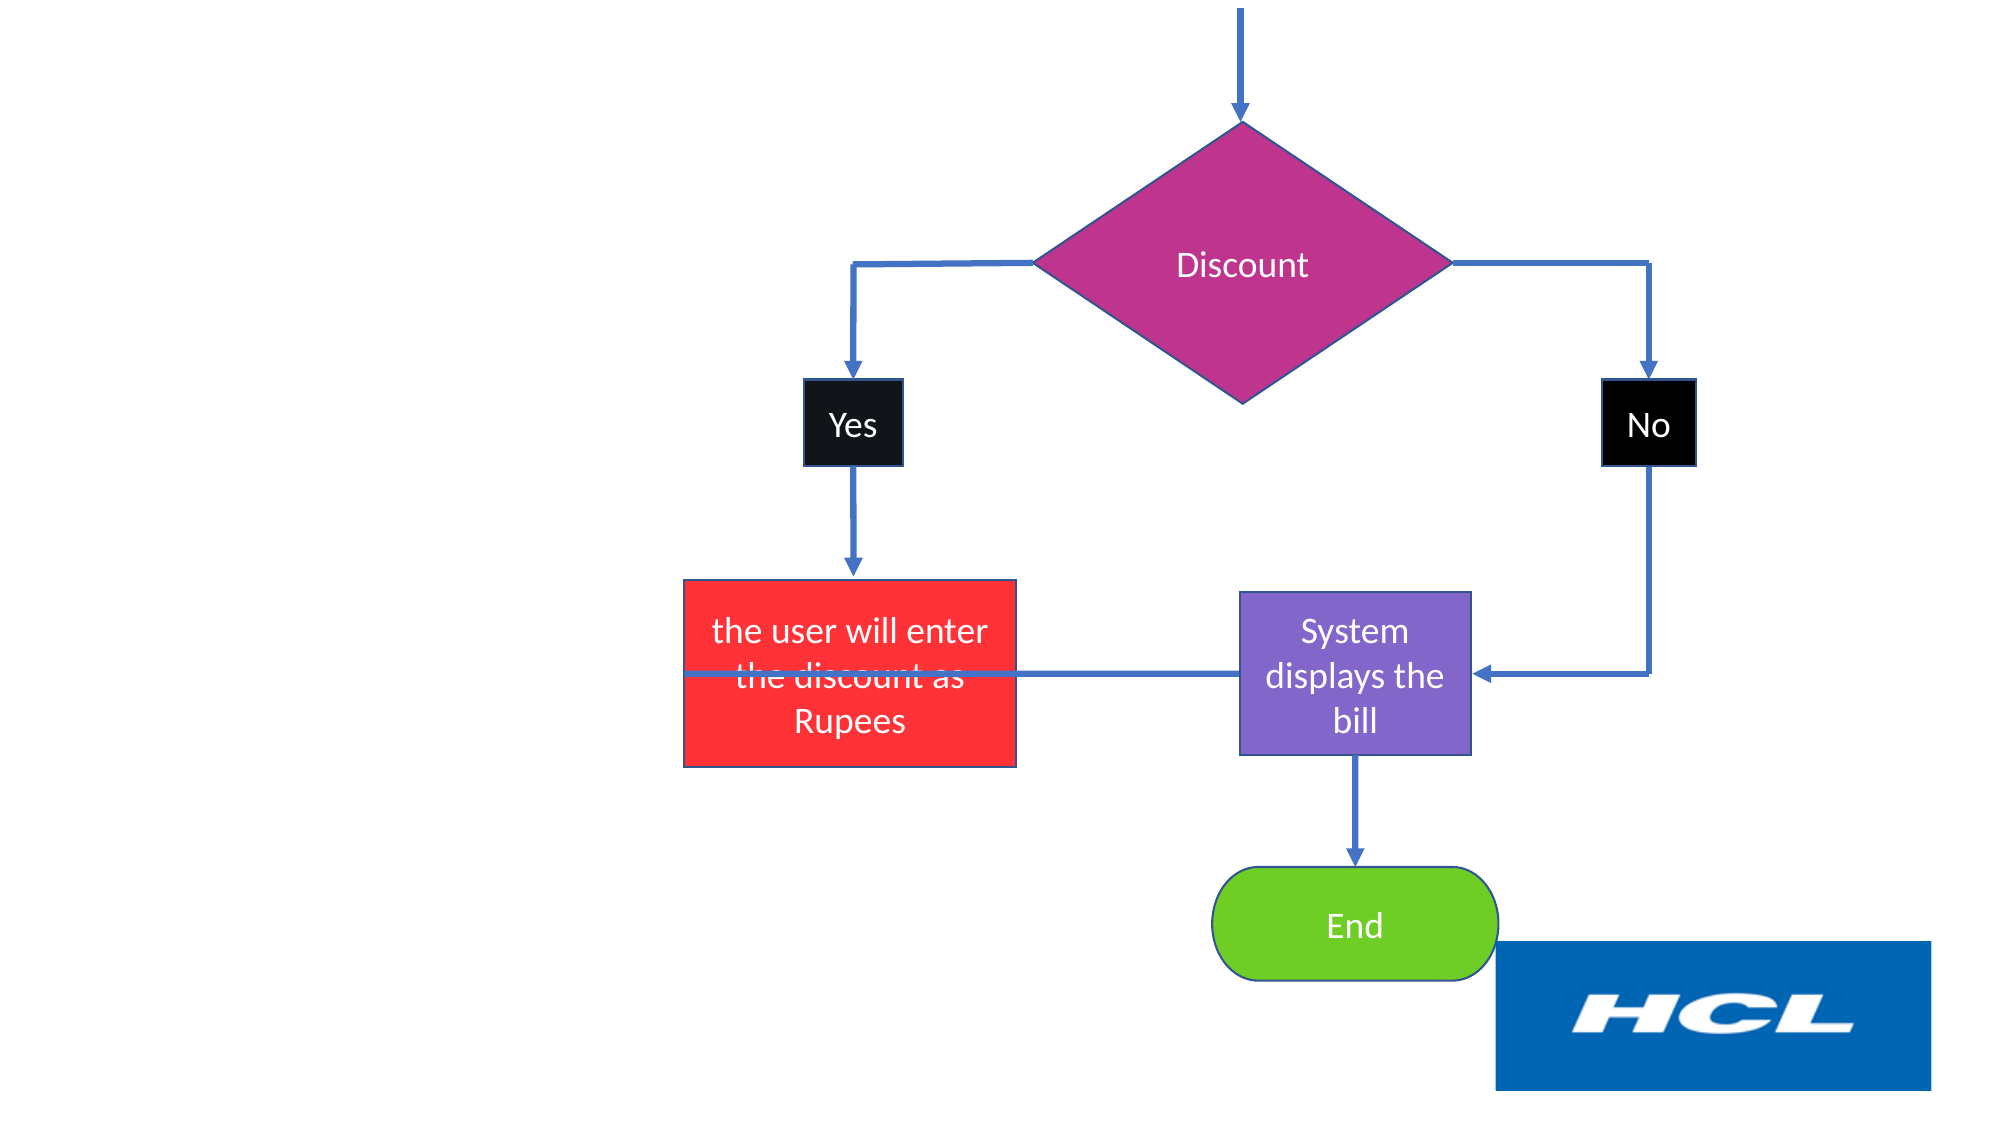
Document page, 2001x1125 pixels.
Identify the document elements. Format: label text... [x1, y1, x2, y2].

text_box End [1211, 865, 1500, 982]
text_box Yes [803, 378, 904, 467]
text_box System displays the bill [1239, 591, 1472, 756]
text_box the user will enter the discount as Rupees [683, 579, 1017, 768]
picture [1495, 941, 1932, 1091]
text_box No [1601, 378, 1697, 467]
text_box Discount [1033, 120, 1453, 405]
